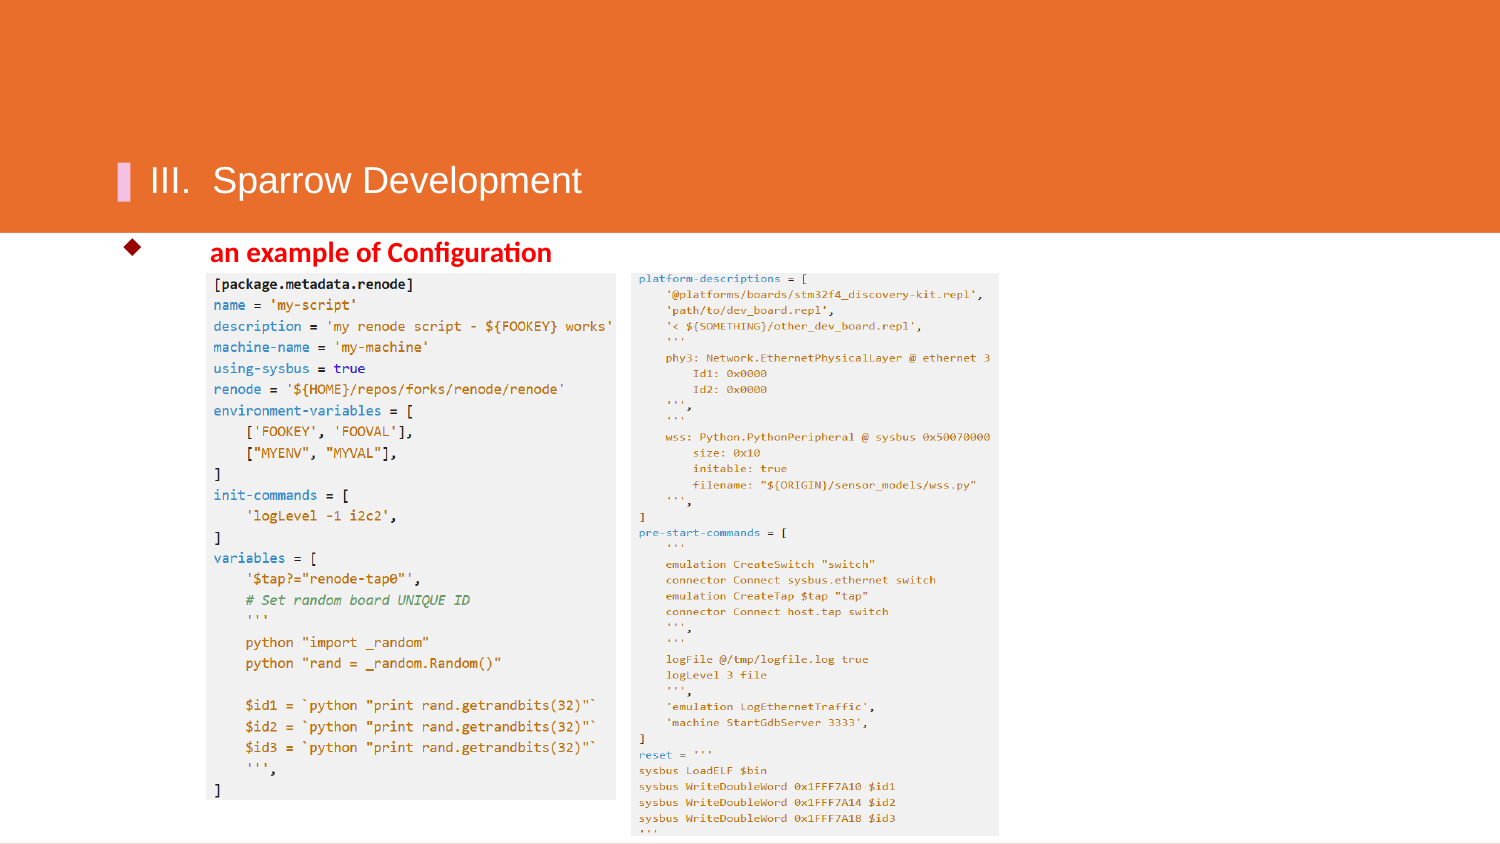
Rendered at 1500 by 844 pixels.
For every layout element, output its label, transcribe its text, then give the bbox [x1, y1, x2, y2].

text_box [0, 0, 1500, 232]
text_box [0, 232, 1500, 844]
picture [631, 273, 999, 836]
text_box [117, 162, 131, 202]
text_box an example of Configuration [112, 232, 1495, 276]
text_box III. Sparrow Development [142, 148, 894, 209]
picture [206, 273, 616, 801]
